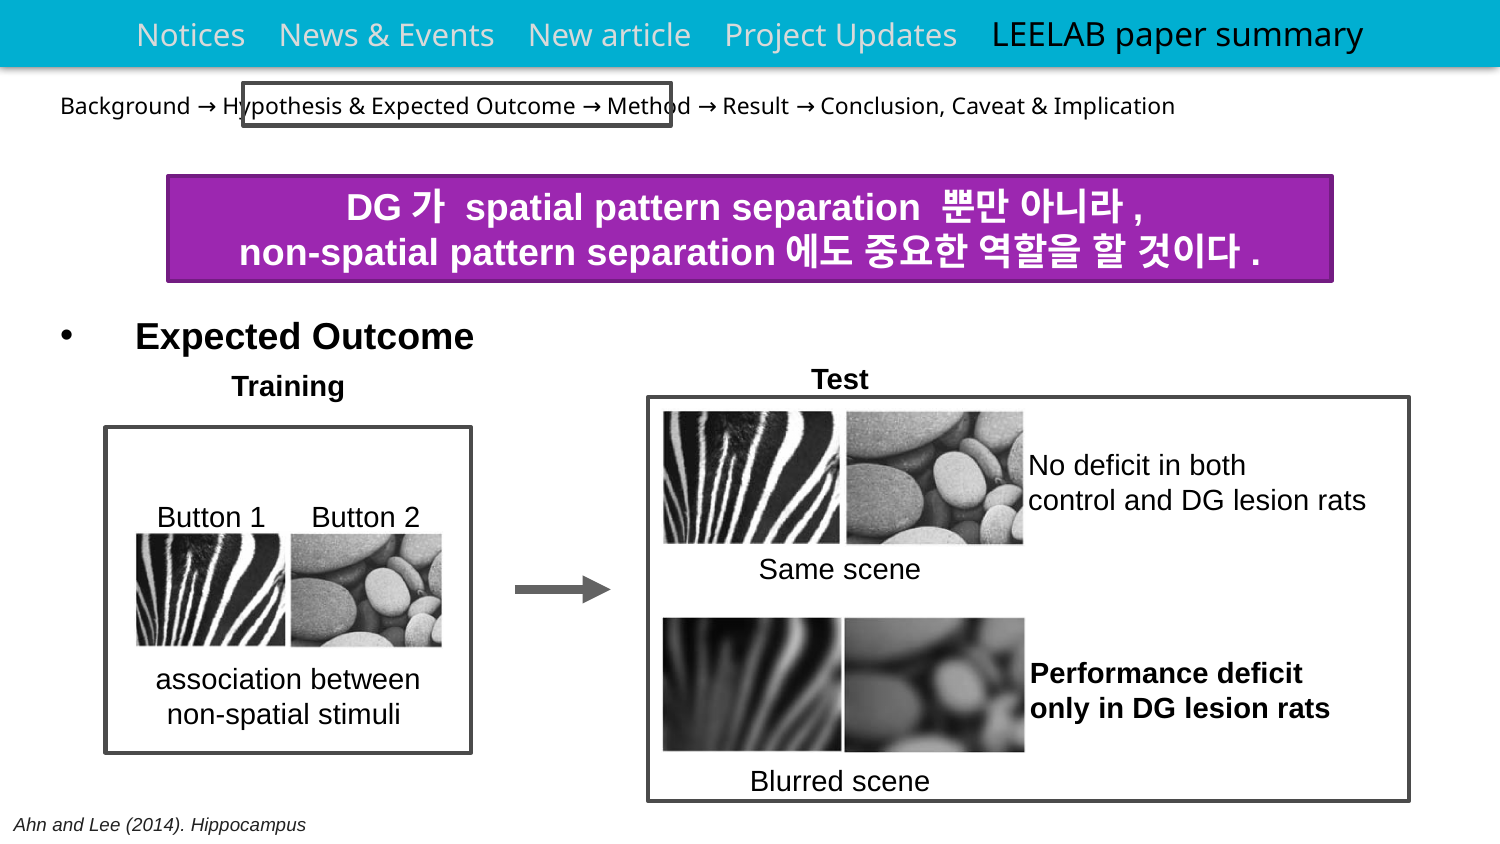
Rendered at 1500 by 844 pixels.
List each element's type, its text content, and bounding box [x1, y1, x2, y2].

text_box Background → Hypothesis & Expected Outcome → Method → Result → Conclusion, Caveat & Implication [45, 83, 241, 127]
text_box DG가 spatial pattern separation 뿐만 아니라, non-spatial pattern separation에도 중요한 역할을 할 것이다. [166, 174, 1334, 283]
text_box [241, 81, 673, 128]
text_box Background → Hypothesis & Expected Outcome → Method → Result → Conclusion, Caveat & Implication [673, 83, 1455, 127]
text_box [103, 425, 129, 755]
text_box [134, 352, 1366, 802]
text_box Notices News & Events New article Project Updates LEELAB paper summary [0, 0, 1500, 67]
text_box [1368, 395, 1411, 803]
text_box Expected Outcome [45, 304, 1442, 365]
